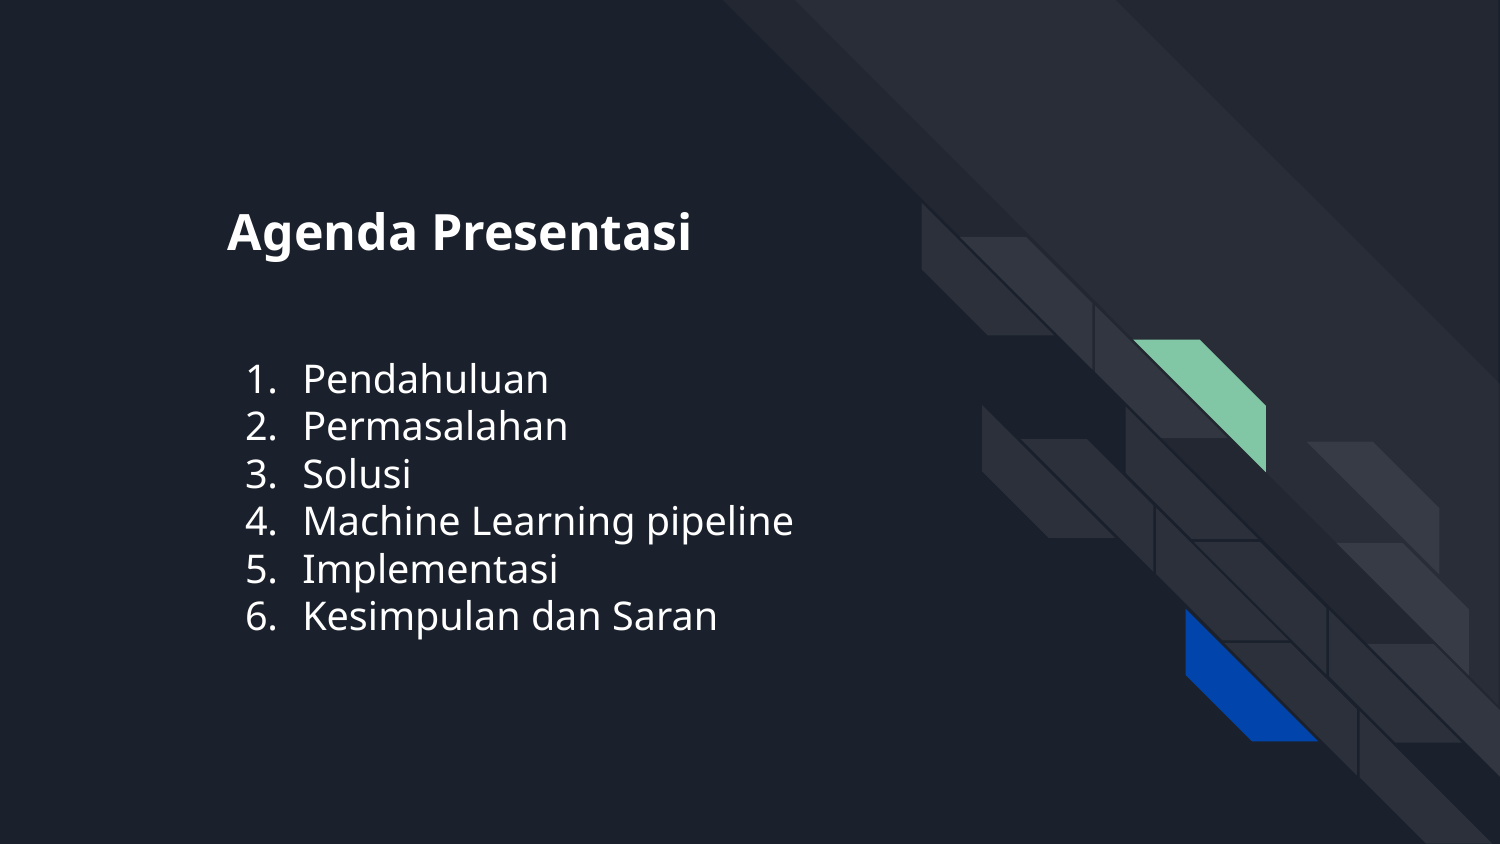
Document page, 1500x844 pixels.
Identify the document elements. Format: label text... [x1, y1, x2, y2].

text_box Agenda Presentasi [212, 185, 1368, 266]
text_box Pendahuluan Permasalahan Solusi Machine Learning pipeline Implementasi Kesimpulan dan Saran [212, 338, 881, 671]
text_box [881, 338, 1267, 671]
